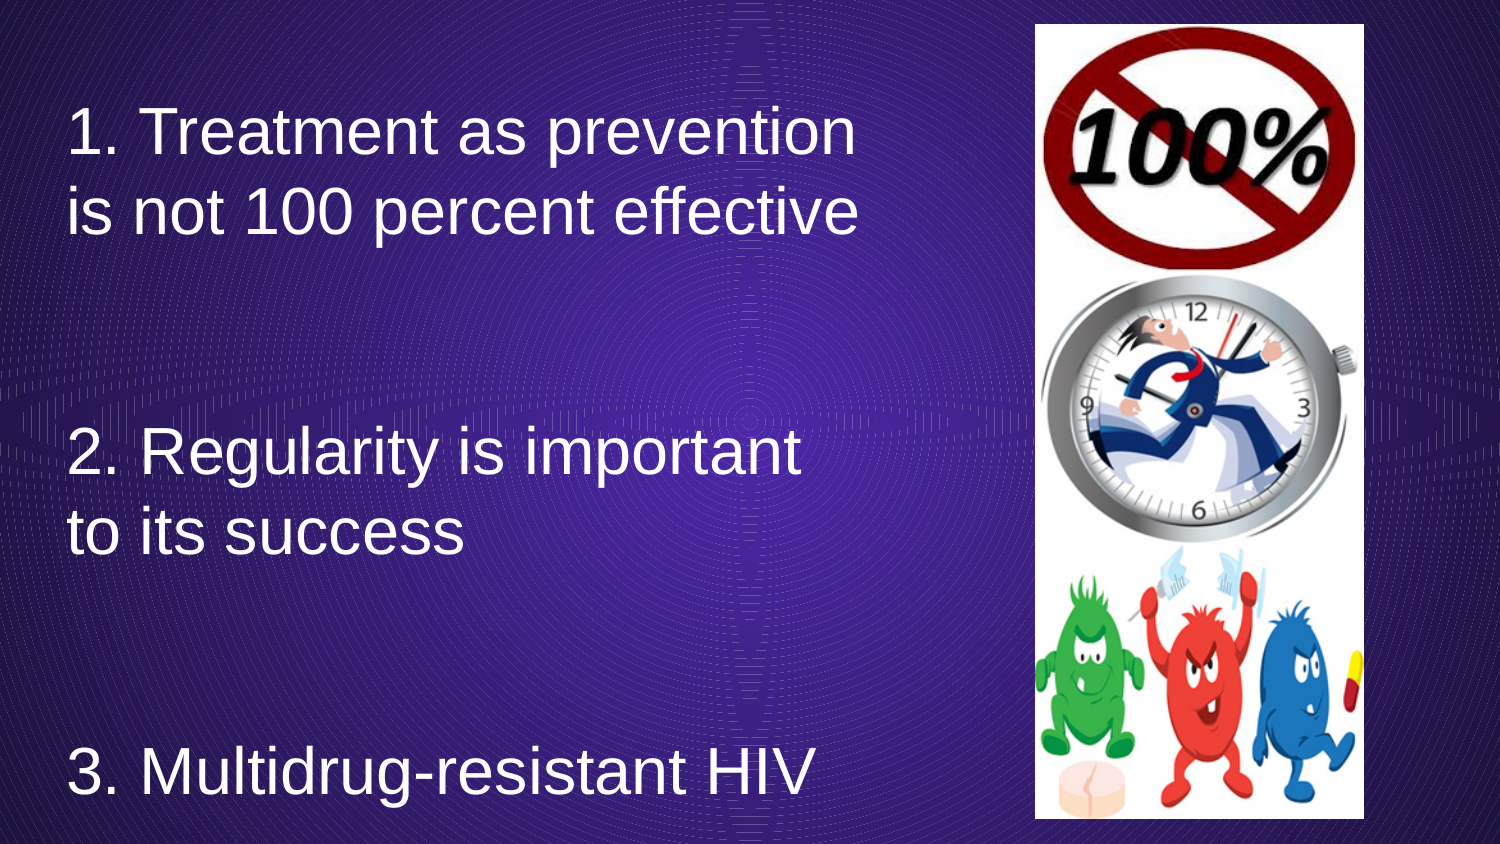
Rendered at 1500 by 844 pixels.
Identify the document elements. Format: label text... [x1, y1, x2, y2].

picture [1034, 24, 1364, 819]
title 1. Treatment as prevention is not 100 percent effective 2. Regularity is important to its success 3. Multidrug-resistant HIV [51, 72, 880, 815]
